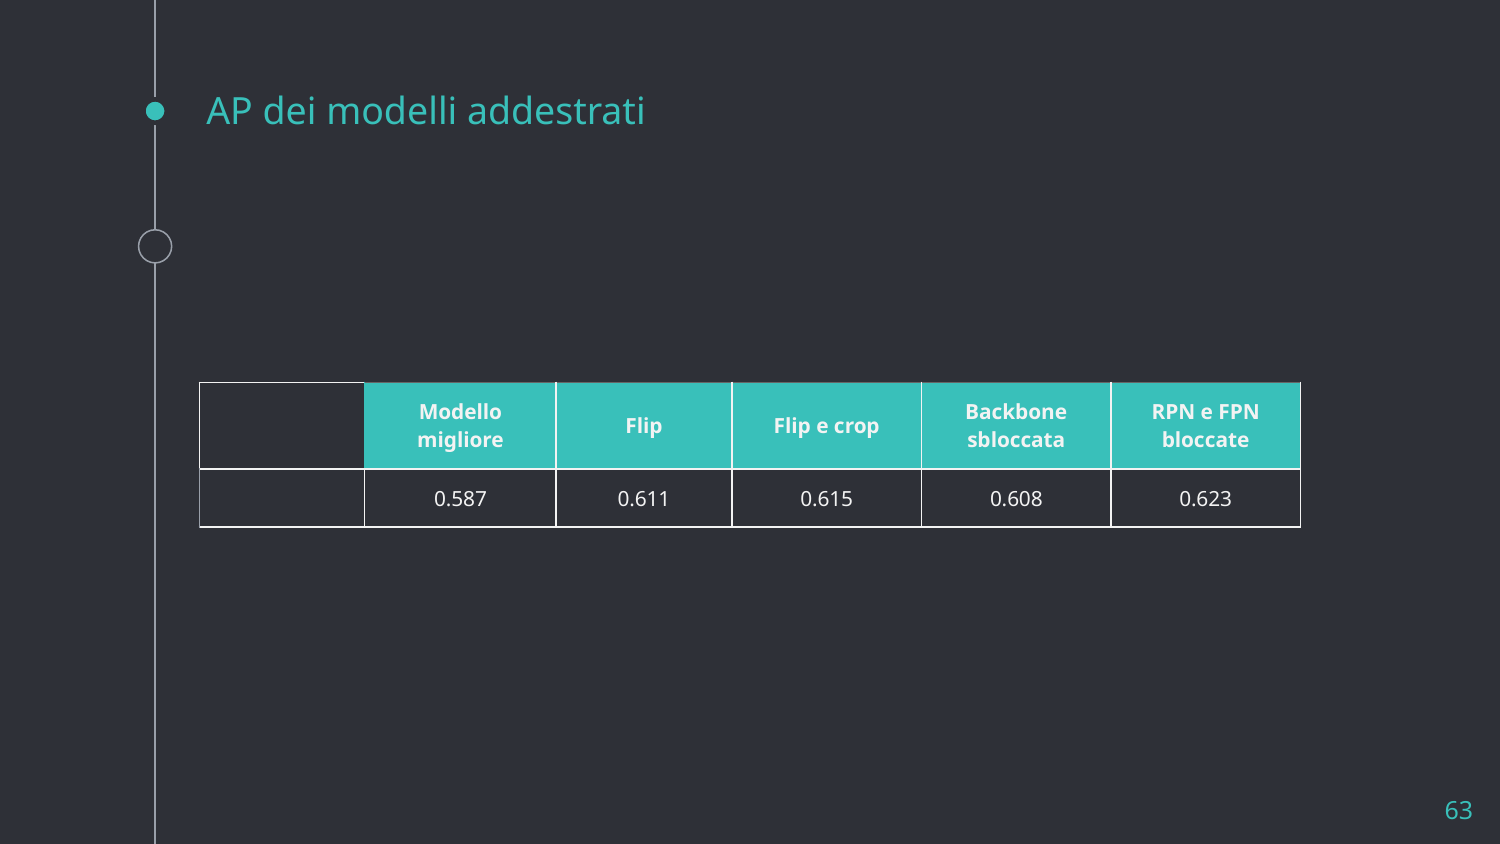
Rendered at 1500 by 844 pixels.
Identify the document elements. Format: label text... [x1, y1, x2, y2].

slide_number 63 [1398, 779, 1489, 832]
title AP dei modelli addestrati [191, 90, 1317, 147]
